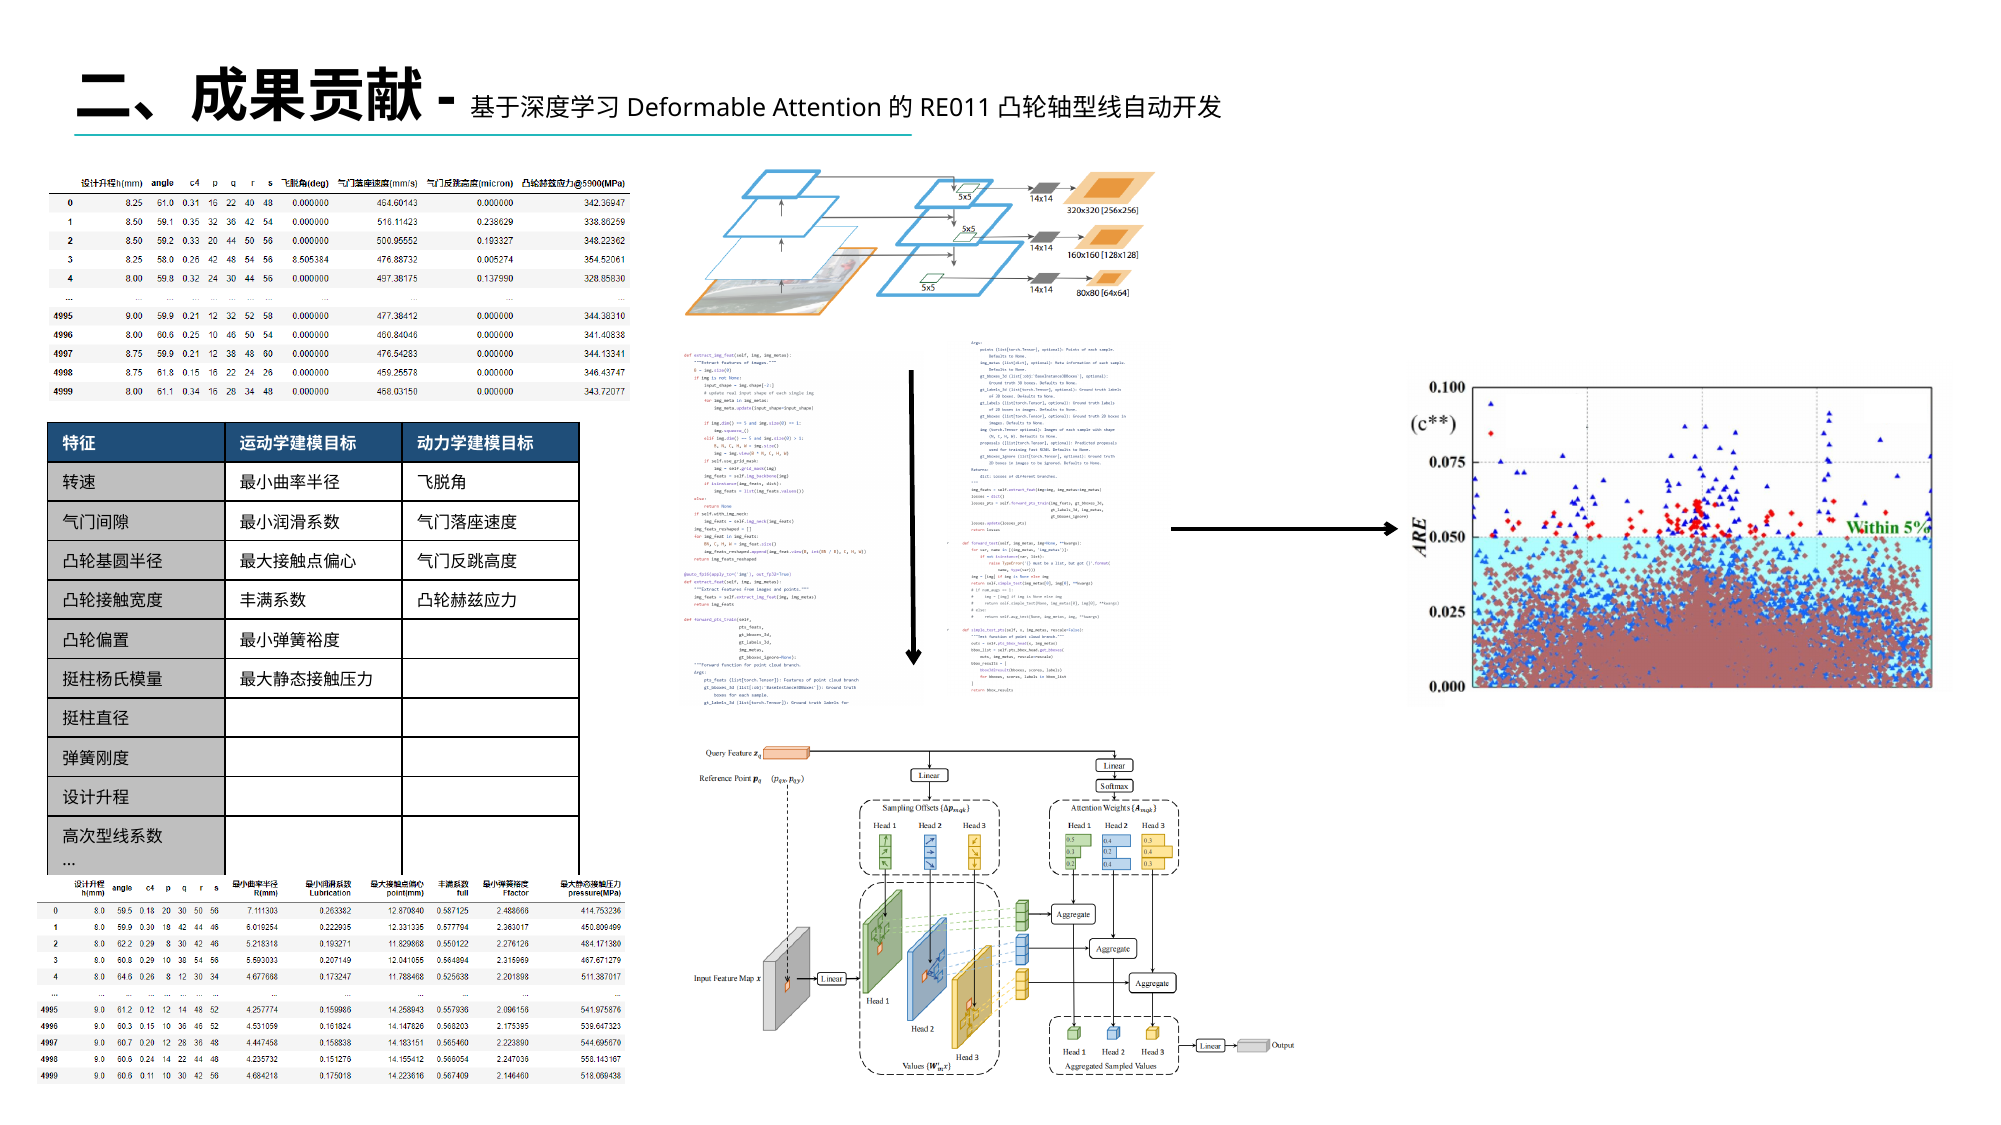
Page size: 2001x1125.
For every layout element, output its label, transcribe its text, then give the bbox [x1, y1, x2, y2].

picture [47, 176, 638, 402]
table_header 特征 [48, 423, 224, 461]
table_cell 凸轮基圆半径 [48, 541, 224, 579]
table_header 动力学建模目标 [403, 423, 578, 461]
table_cell 飞脱角 [403, 463, 578, 500]
table_cell [403, 738, 578, 776]
table_cell 气门落座速度 [403, 502, 578, 540]
table_cell 挺柱杨氏模量 [48, 659, 224, 697]
table_cell [403, 699, 578, 736]
table_cell 设计升程 [48, 777, 224, 815]
table_header 运动学建模目标 [226, 423, 401, 461]
table_cell [403, 817, 578, 875]
table_cell 气门反跳高度 [403, 541, 578, 579]
table_cell [403, 620, 578, 658]
table_cell 转速 [48, 463, 224, 500]
table_cell 气门间隙 [48, 502, 224, 540]
table_cell [226, 699, 401, 736]
table_cell 丰满系数 [226, 581, 401, 618]
picture [676, 141, 1162, 319]
table_cell [403, 659, 578, 697]
picture [34, 875, 625, 1085]
table_cell [403, 777, 578, 815]
table_cell 最小弹簧裕度 [226, 620, 401, 658]
table_cell 最小曲率半径 [226, 463, 401, 500]
table_cell [226, 777, 401, 815]
table_cell 最大接触点偏心 [226, 541, 401, 579]
table_cell [226, 738, 401, 776]
picture [676, 730, 1305, 1085]
table_cell 凸轮偏置 [48, 620, 224, 658]
table_cell 最小润滑系数 [226, 502, 401, 540]
text_box 二、成果贡献-基于深度学习Deformable Attention的RE011凸轮轴型线自动开发 [59, 58, 1664, 132]
picture [679, 351, 924, 706]
table_cell 凸轮接触宽度 [48, 581, 224, 618]
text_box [1406, 360, 1963, 718]
table_cell 高次型线系数 ... [48, 817, 224, 875]
table_cell [226, 817, 401, 875]
table_cell 凸轮赫兹应力 [403, 581, 578, 618]
table_cell 弹簧刚度 [48, 738, 224, 776]
table_cell 挺柱直径 [48, 699, 224, 736]
picture [947, 341, 1171, 696]
table_cell 最大静态接触压力 [226, 659, 401, 697]
